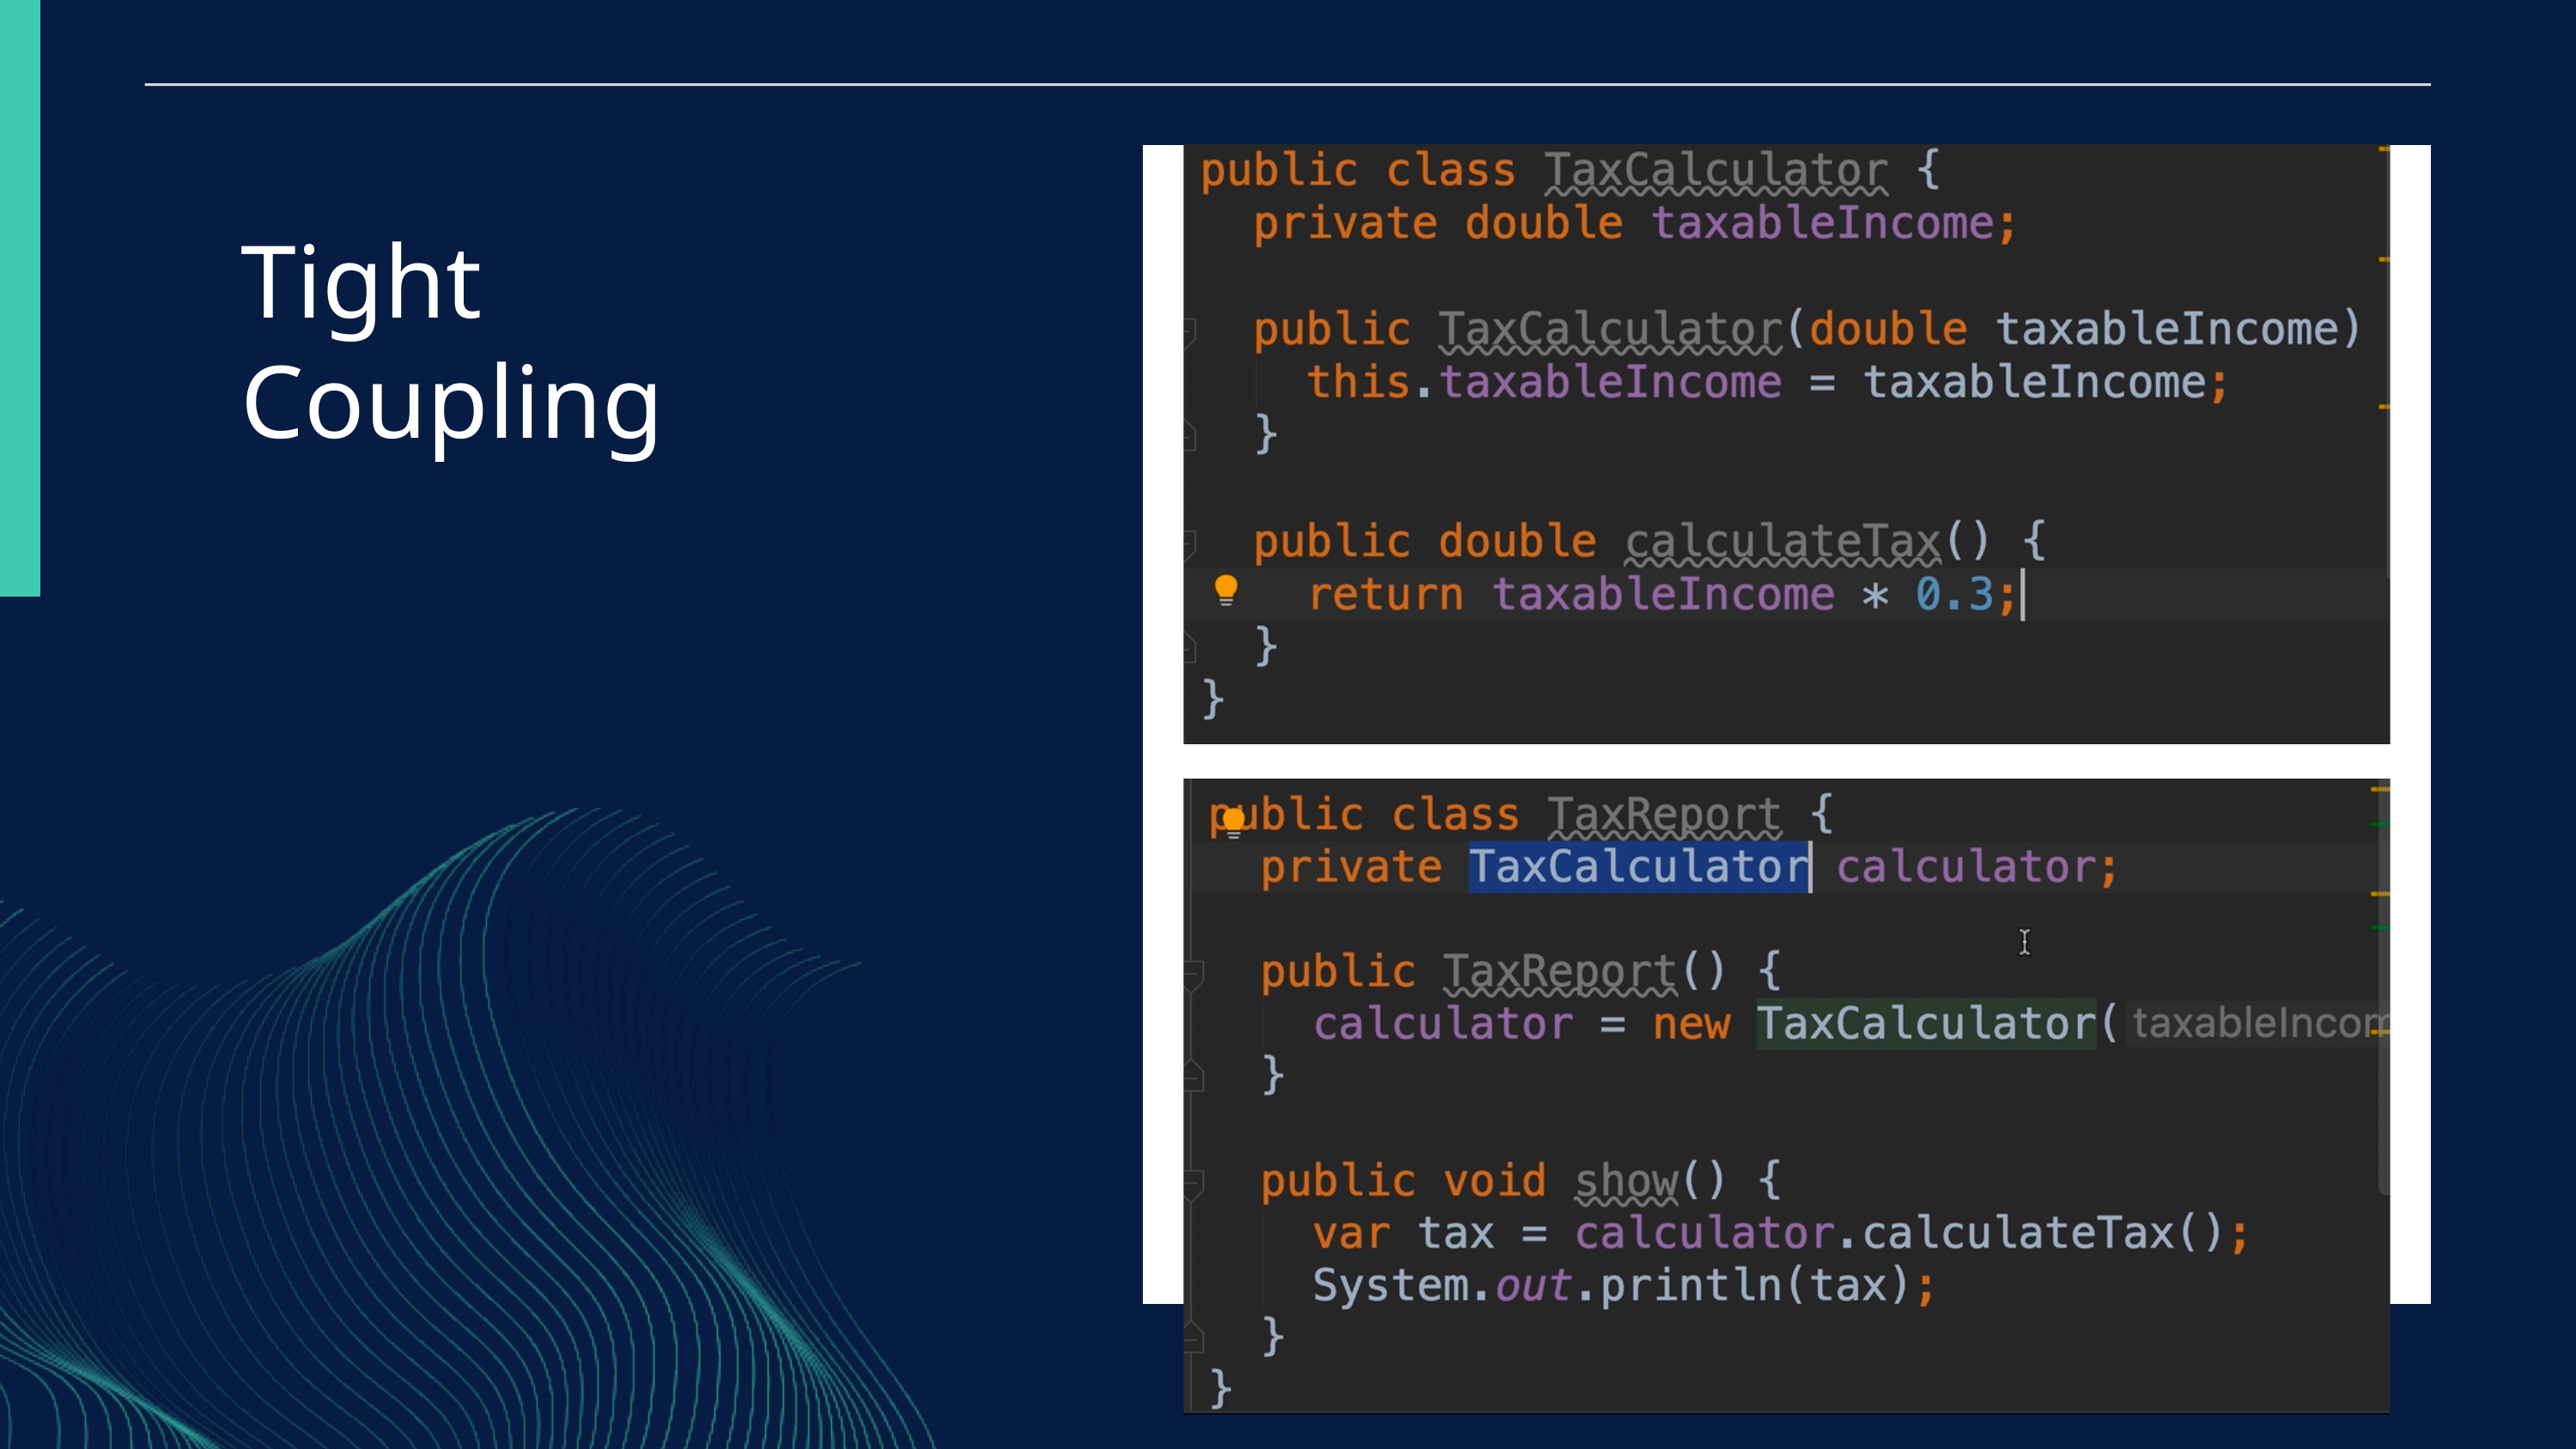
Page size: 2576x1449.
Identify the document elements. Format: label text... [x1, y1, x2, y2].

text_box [0, 277, 319, 319]
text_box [1142, 144, 2432, 1304]
text_box [1183, 1312, 2391, 1415]
text_box [0, 808, 945, 1449]
text_box Tight Coupling [240, 217, 854, 458]
